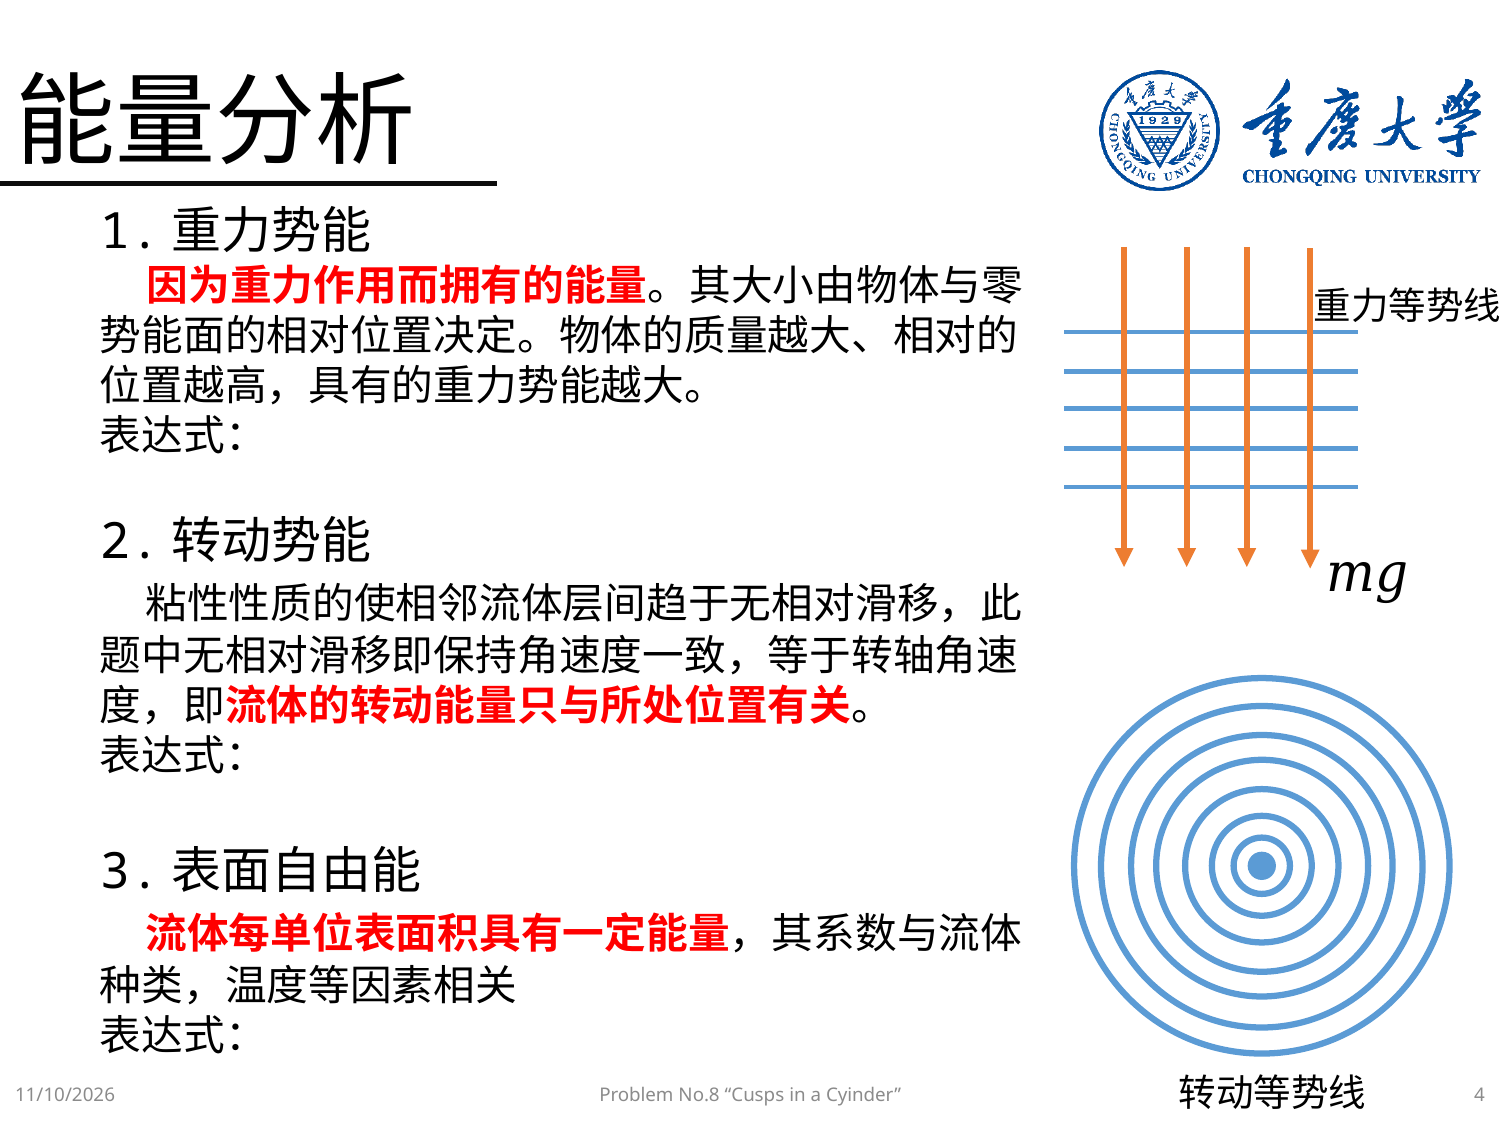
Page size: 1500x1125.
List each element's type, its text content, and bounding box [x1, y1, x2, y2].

slide_number 4 [1162, 1065, 1500, 1125]
footer Problem No.8 “Cusps in a Cyinder” [496, 1065, 1004, 1125]
picture [1098, 70, 1481, 192]
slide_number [0, 1065, 338, 1125]
text_box 重力等势线 [1359, 274, 1500, 335]
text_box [1074, 678, 1450, 1122]
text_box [1063, 246, 1359, 569]
text_box 能量分析 [0, 70, 479, 178]
